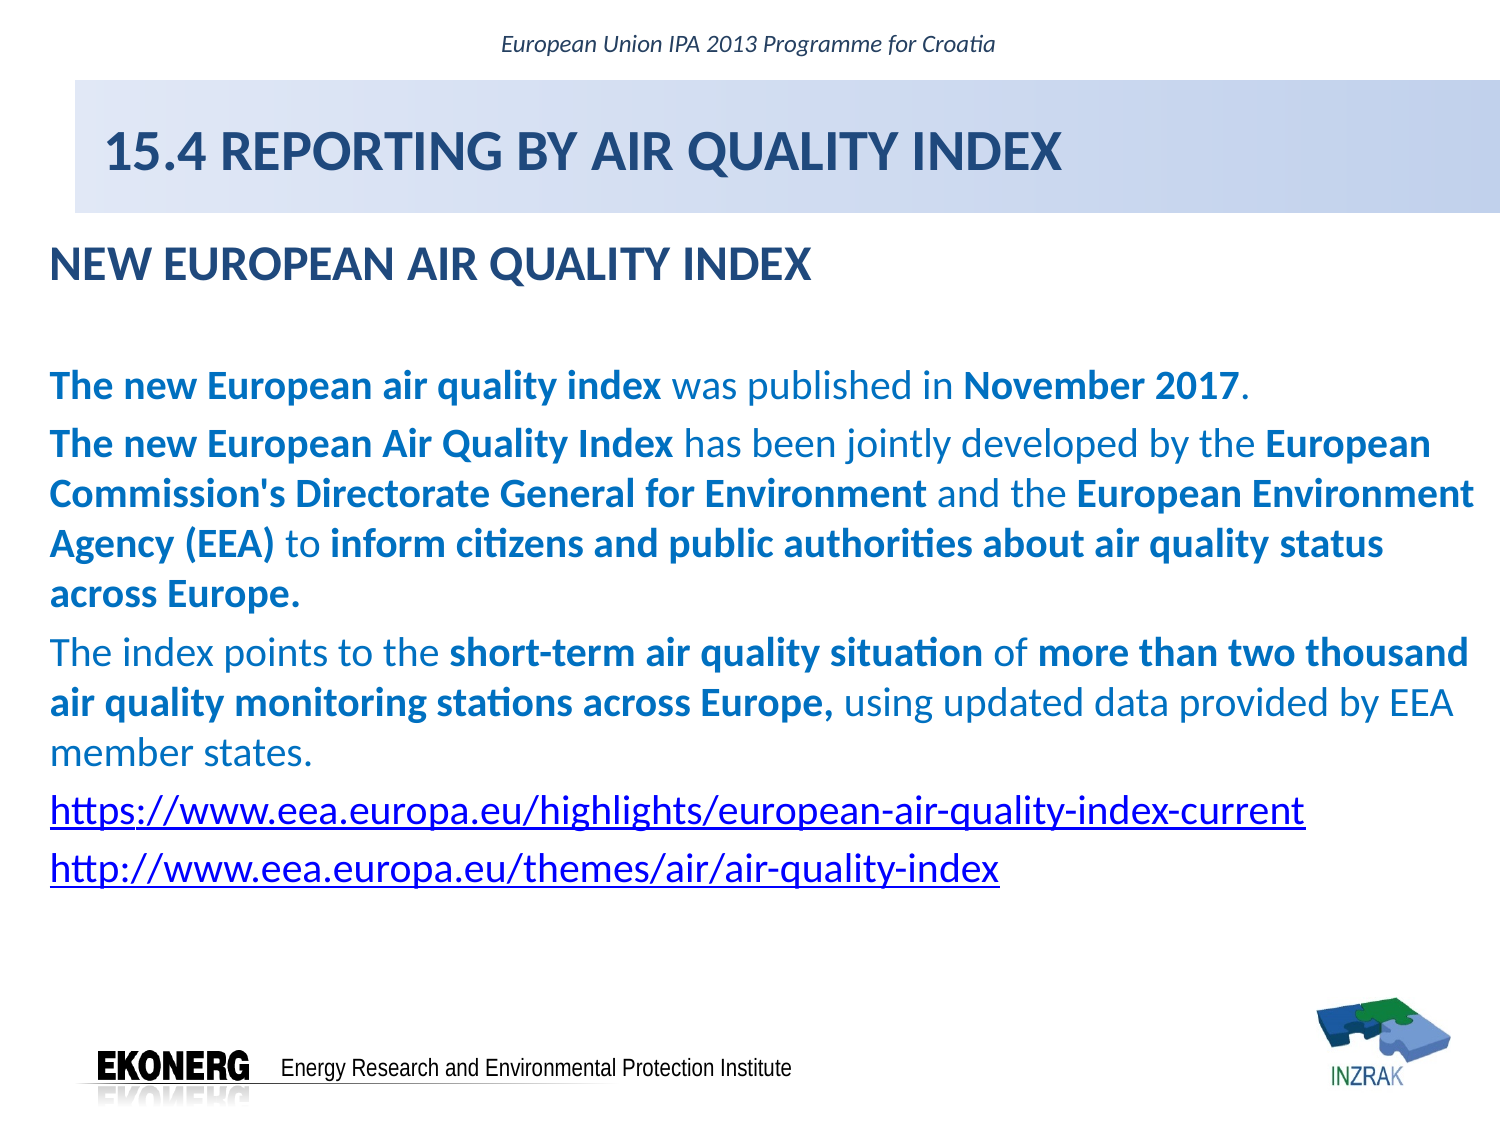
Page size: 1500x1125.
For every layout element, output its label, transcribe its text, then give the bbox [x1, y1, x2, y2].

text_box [72, 1043, 812, 1112]
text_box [61, 1038, 636, 1112]
picture [1315, 996, 1451, 1093]
text_box NEW EUROPEAN AIR QUALITY INDEX The new European air quality index was published in November 2017. The new European Air Quality Index has been jointly developed by the European Commission's Directorate General for Environment and the European Environment Agency (EEA) to inform citizens and public authorities about air quality status across Europe. The index points to the short-term air quality situation of more than two thousand air quality monitoring stations across Europe, using updated data provided by EEA member states. https://www.eea.europa.eu/highlights/european-air-quality-index-current http://www.eea.europa.eu/themes/air/air-quality-index [34, 223, 1490, 899]
title 15.4 REPORTING BY AIR QUALITY INDEX [75, 80, 1500, 213]
text_box European Union IPA 2013 Programme for Croatia [0, 23, 1498, 71]
